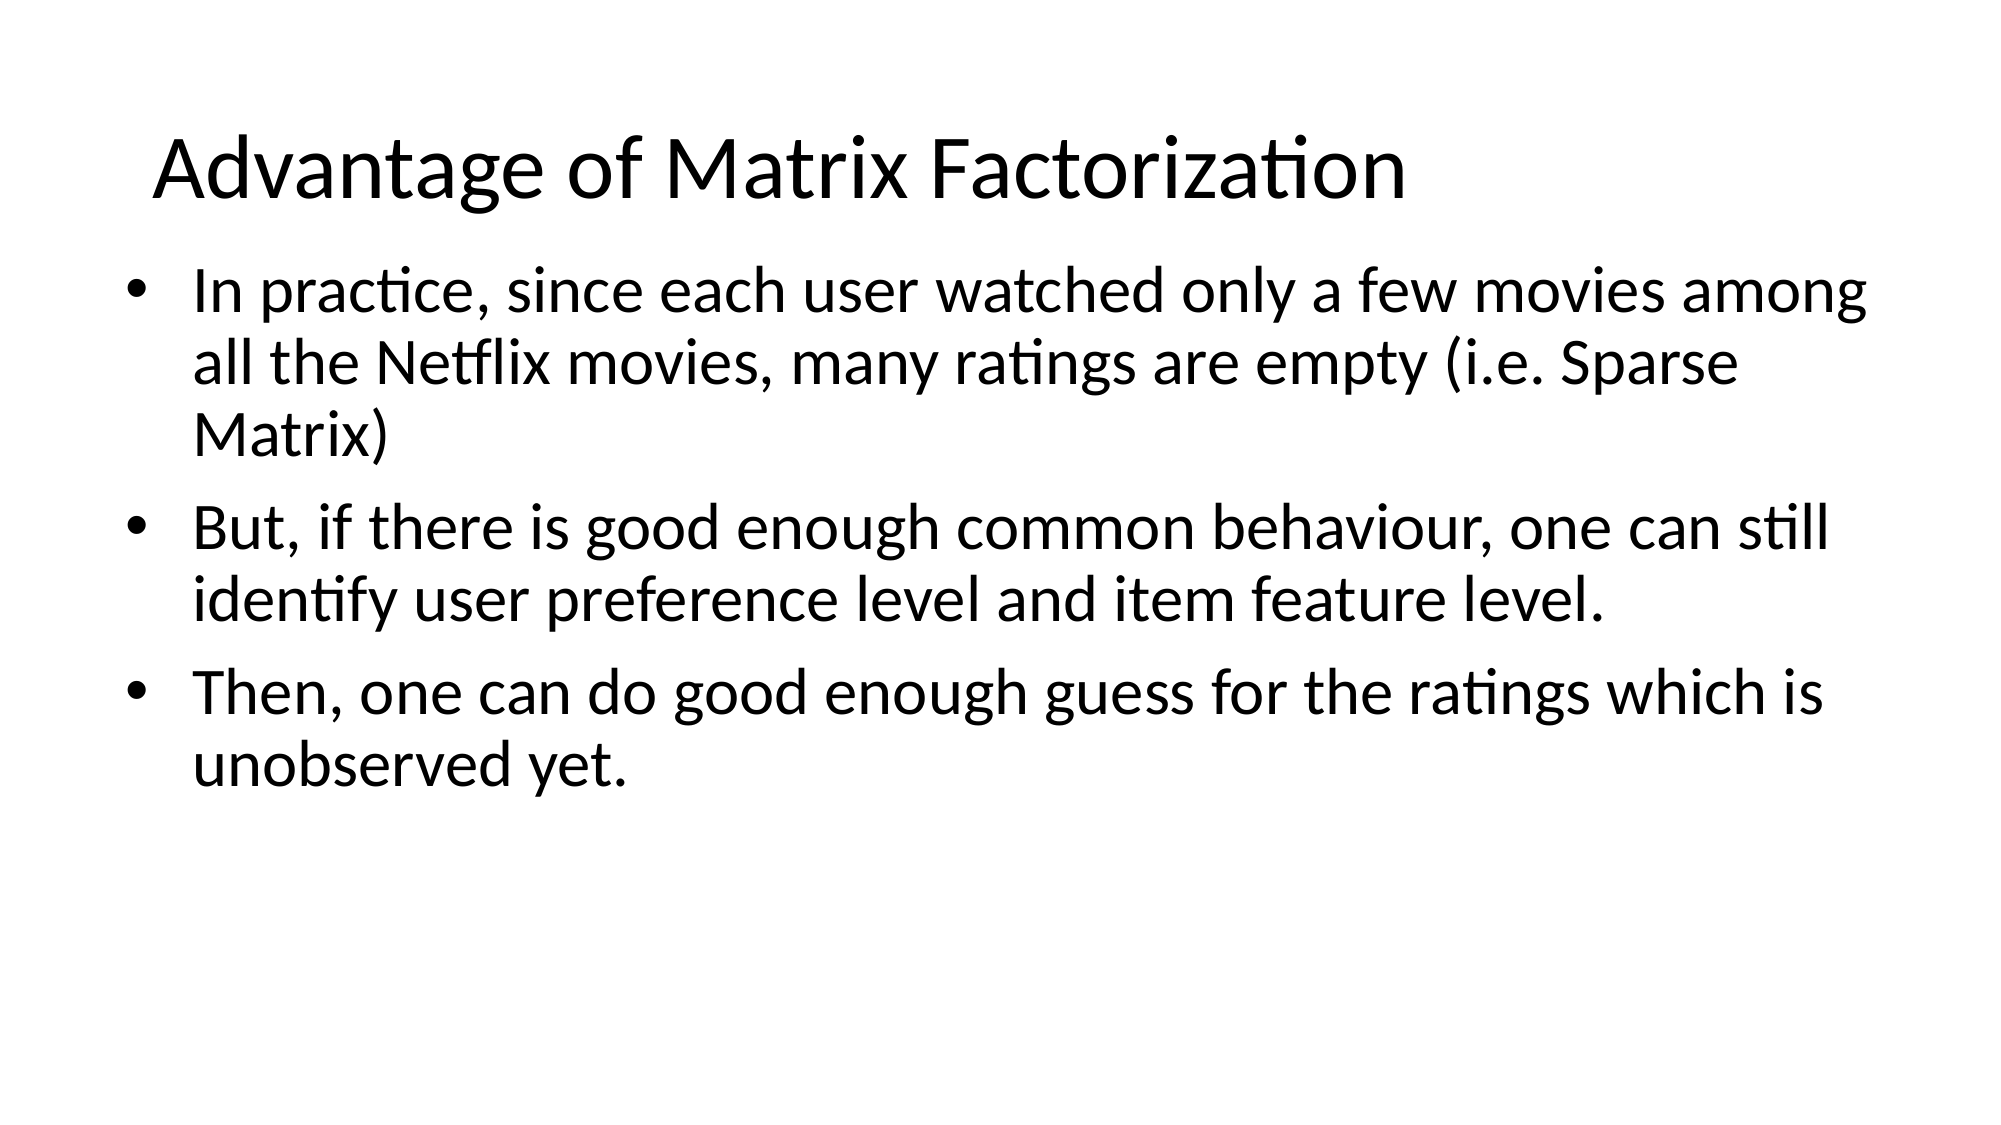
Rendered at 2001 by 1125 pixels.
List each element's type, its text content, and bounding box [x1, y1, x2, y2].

title Advantage of Matrix Factorization [137, 59, 1863, 247]
list In practice, since each user watched only a few movies among all the Netflix movies, many ratings are empty (i.e. Sparse Matrix) But, if there is good enough common behaviour, one can still identify user preference level and item feature level. Then, one can do good enough guess for the ratings which is unobserved yet. [102, 247, 1898, 925]
